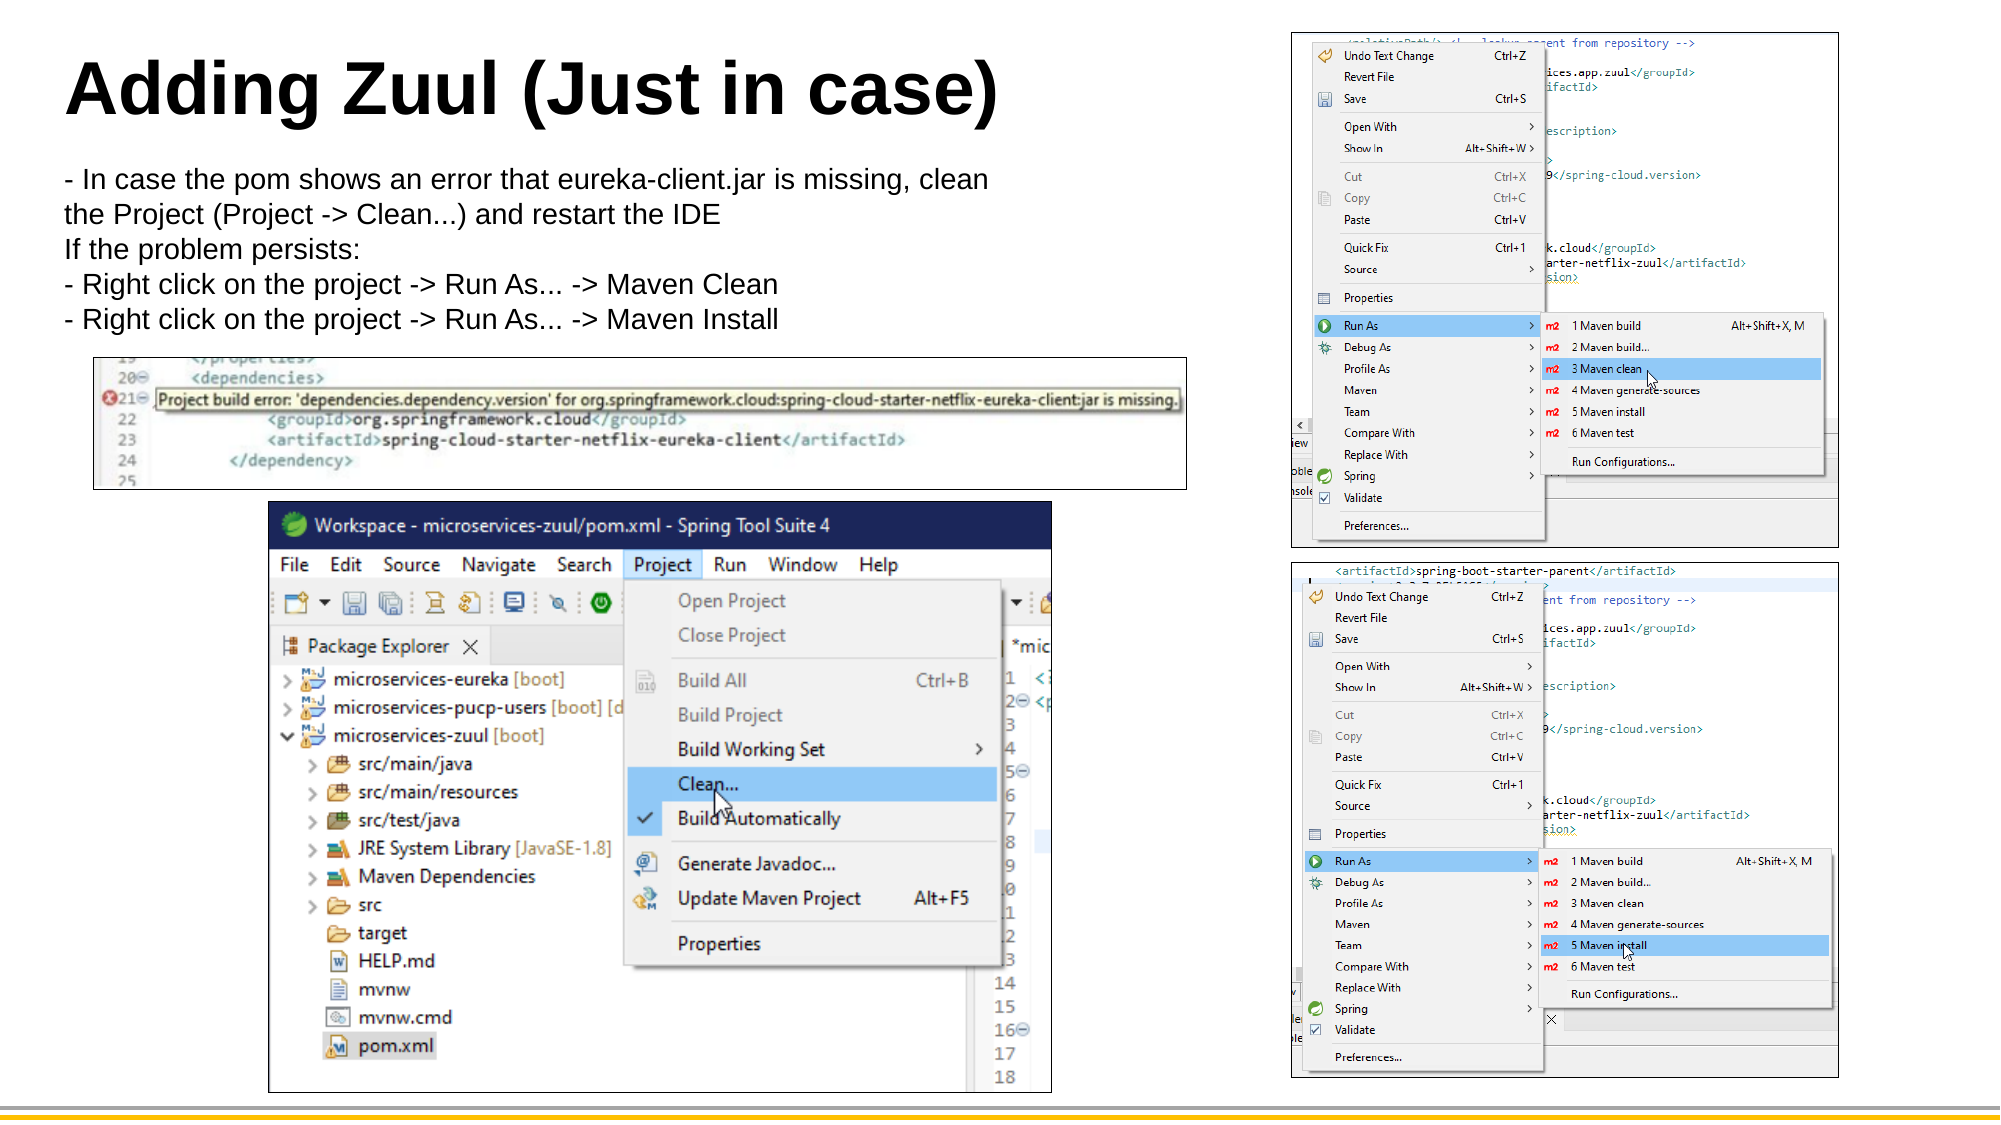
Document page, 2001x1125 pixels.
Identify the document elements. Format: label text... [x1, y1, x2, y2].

picture [268, 501, 1052, 1093]
text_box - In case the pom shows an error that eureka-client.jar is missing, clean the Project (Project -> Clean...) and restart the IDE If the problem persists: - Right click on the project -> Run As... -> Maven Clean - Right click on the project -> Run As... -> Maven Install [49, 153, 1052, 343]
picture [93, 357, 1187, 490]
picture [1290, 562, 1839, 1078]
text_box Adding Zuul (Just in case) [49, 32, 1288, 138]
picture [1290, 32, 1839, 548]
